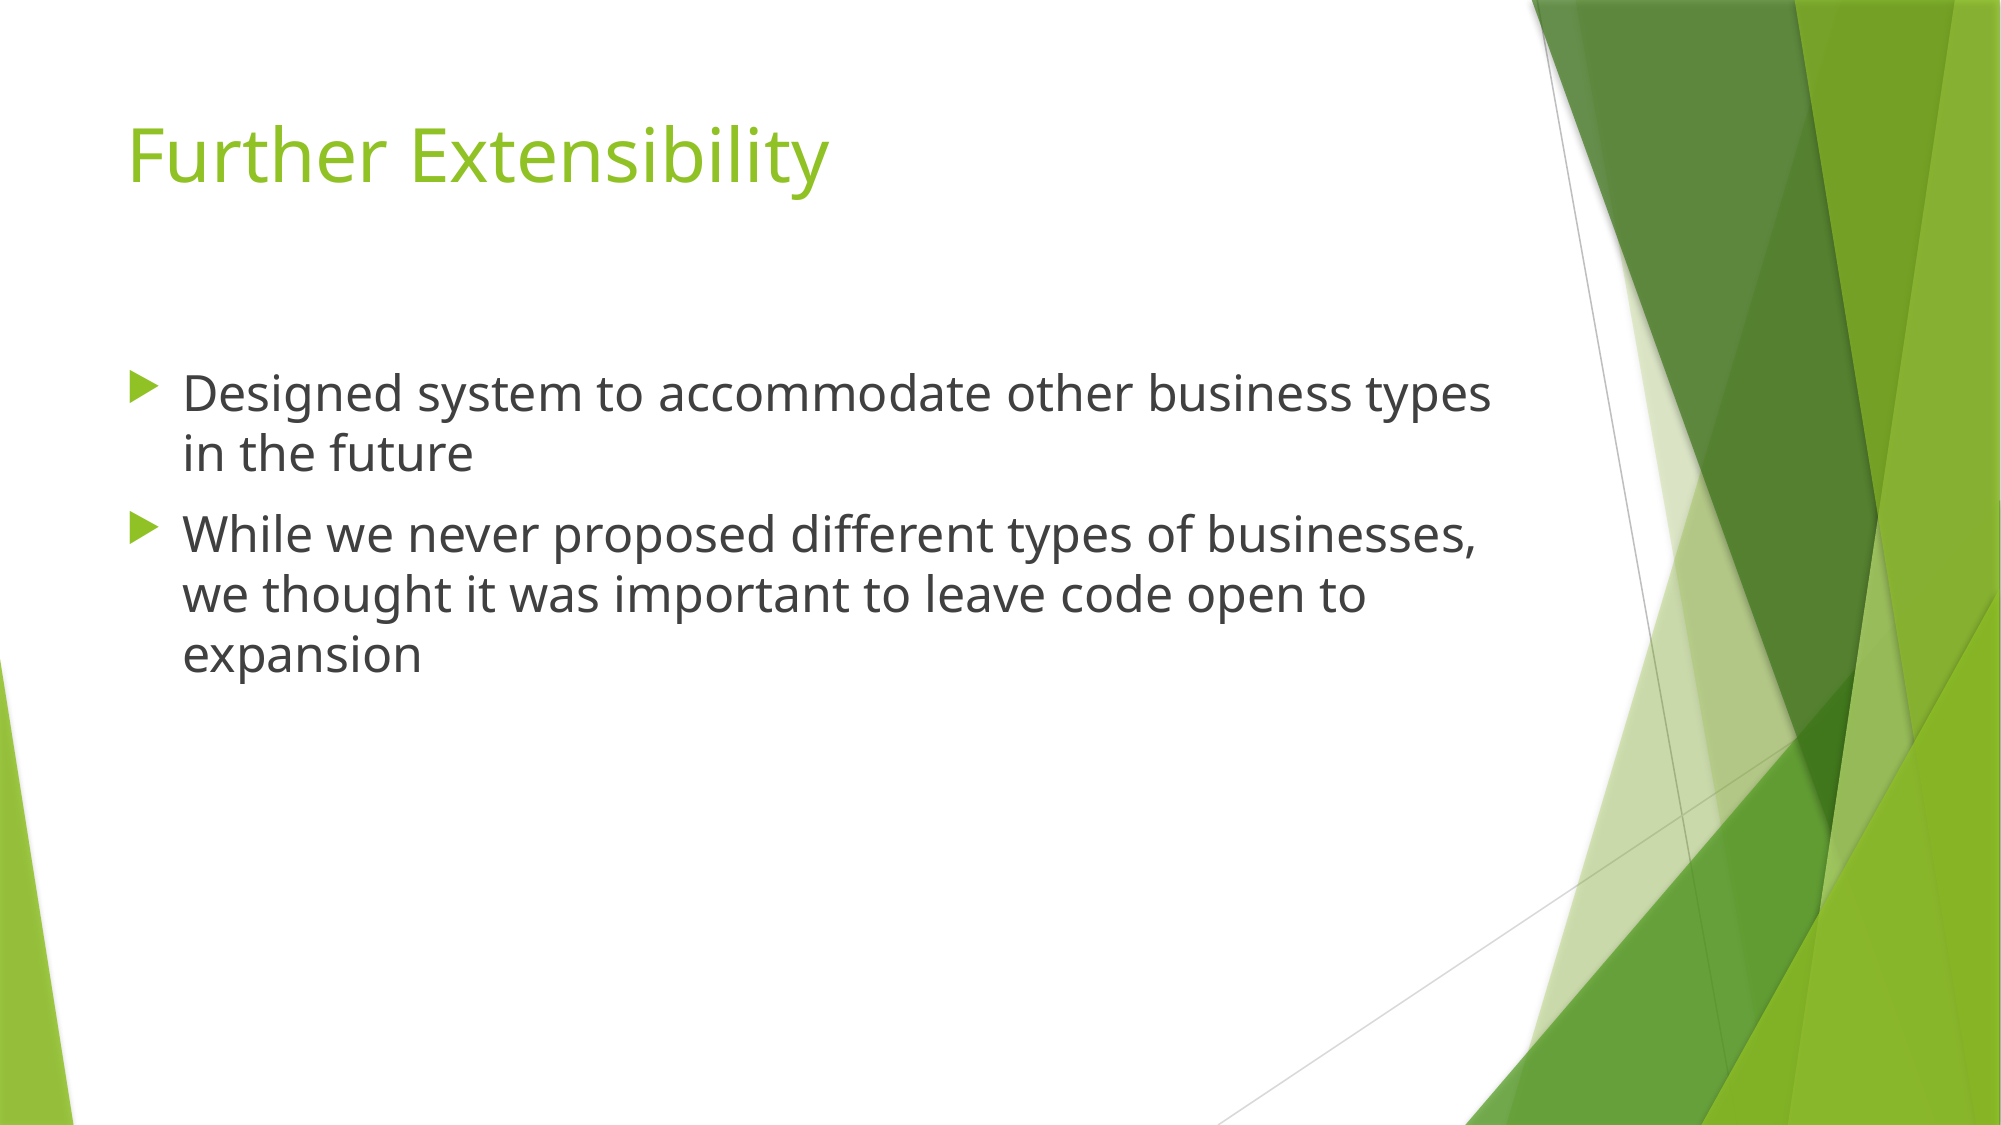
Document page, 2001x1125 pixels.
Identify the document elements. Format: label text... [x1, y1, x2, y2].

list Designed system to accommodate other business types in the future While we never proposed different types of businesses, we thought it was important to leave code open to expansion [111, 354, 1522, 992]
title Further Extensibility [111, 99, 1522, 317]
